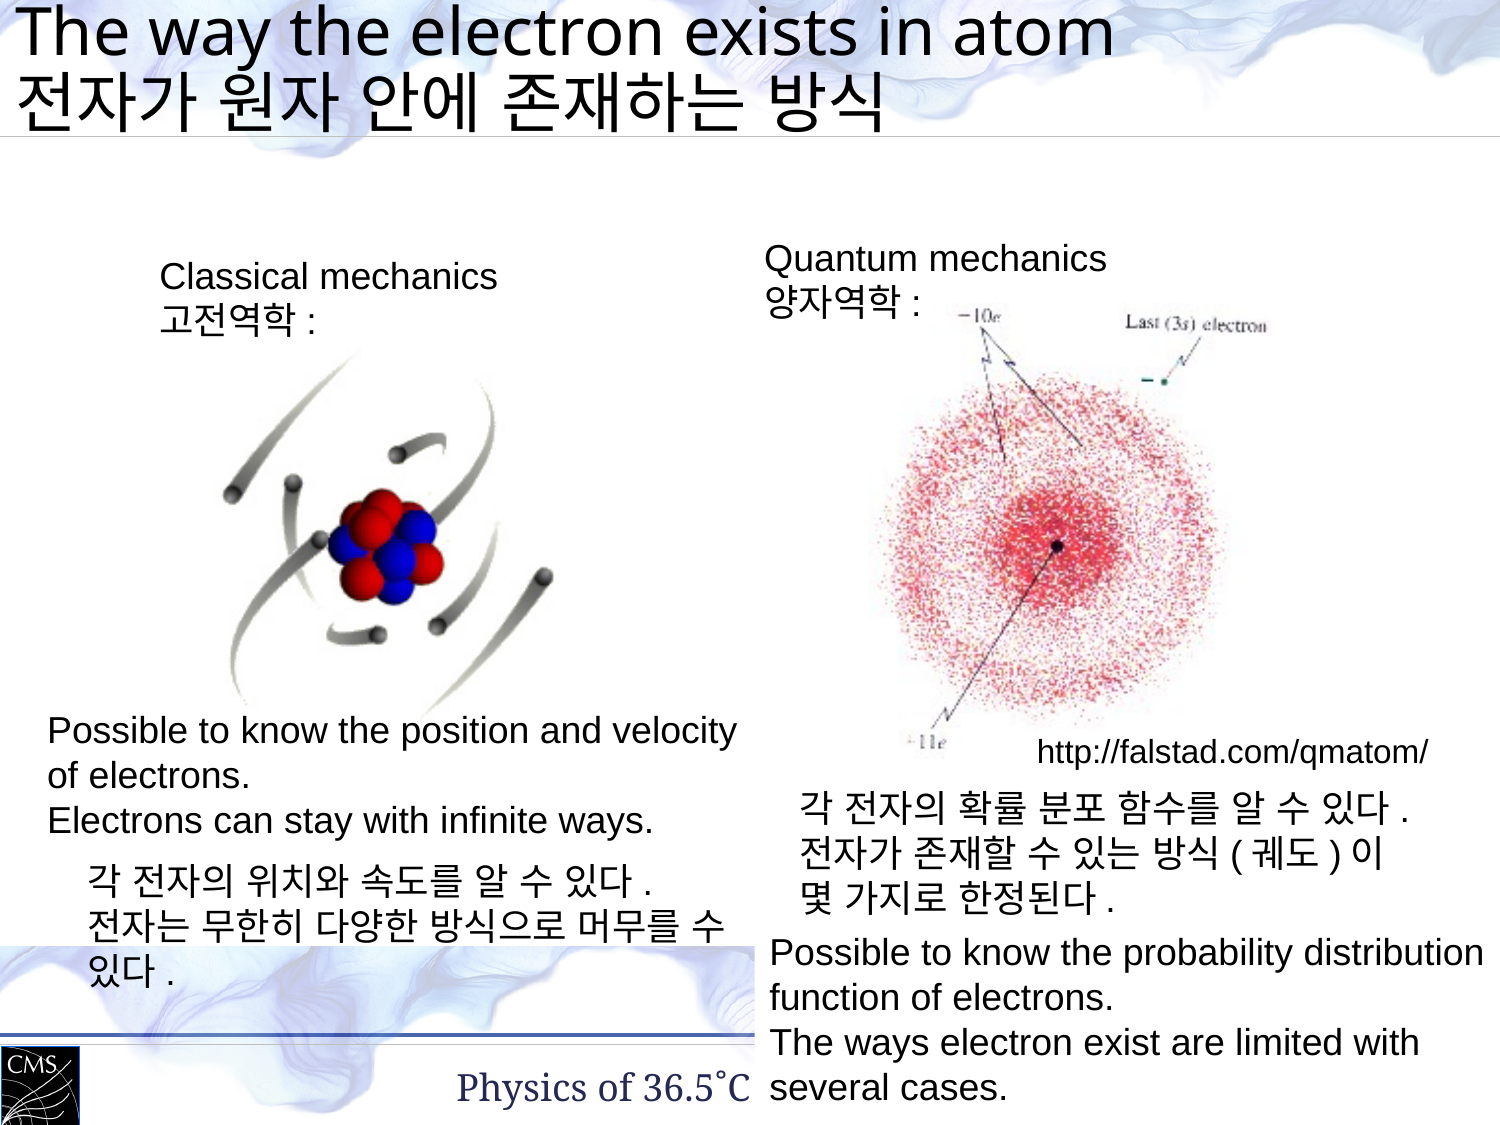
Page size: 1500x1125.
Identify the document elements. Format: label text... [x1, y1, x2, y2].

text_box http://falstad.com/qmatom/ [1022, 722, 1500, 778]
picture [185, 345, 583, 735]
picture [868, 303, 1272, 759]
picture [2, 1047, 79, 1125]
title The way the electron exists in atom 전자가 원자 안에 존재하는 방식 [0, 0, 1495, 140]
text_box Possible to know the position and velocity of electrons. Electrons can stay with infinite ways. [32, 699, 778, 849]
text_box Quantum mechanics 양자역학: [749, 227, 1123, 377]
text_box Classical mechanics 고전역학: [144, 244, 513, 394]
text_box 각 전자의 확률 분포 함수를 알 수 있다. 전자가 존재할 수 있는 방식(궤도)이 몇 가지로 한정된다. [784, 777, 1425, 920]
text_box Possible to know the probability distribution function of electrons. The ways electron exist are limited with several cases. [754, 920, 1500, 1116]
text_box 각 전자의 위치와 속도를 알 수 있다. 전자는 무한히 다양한 방식으로 머무를 수 있다. [72, 850, 742, 1001]
